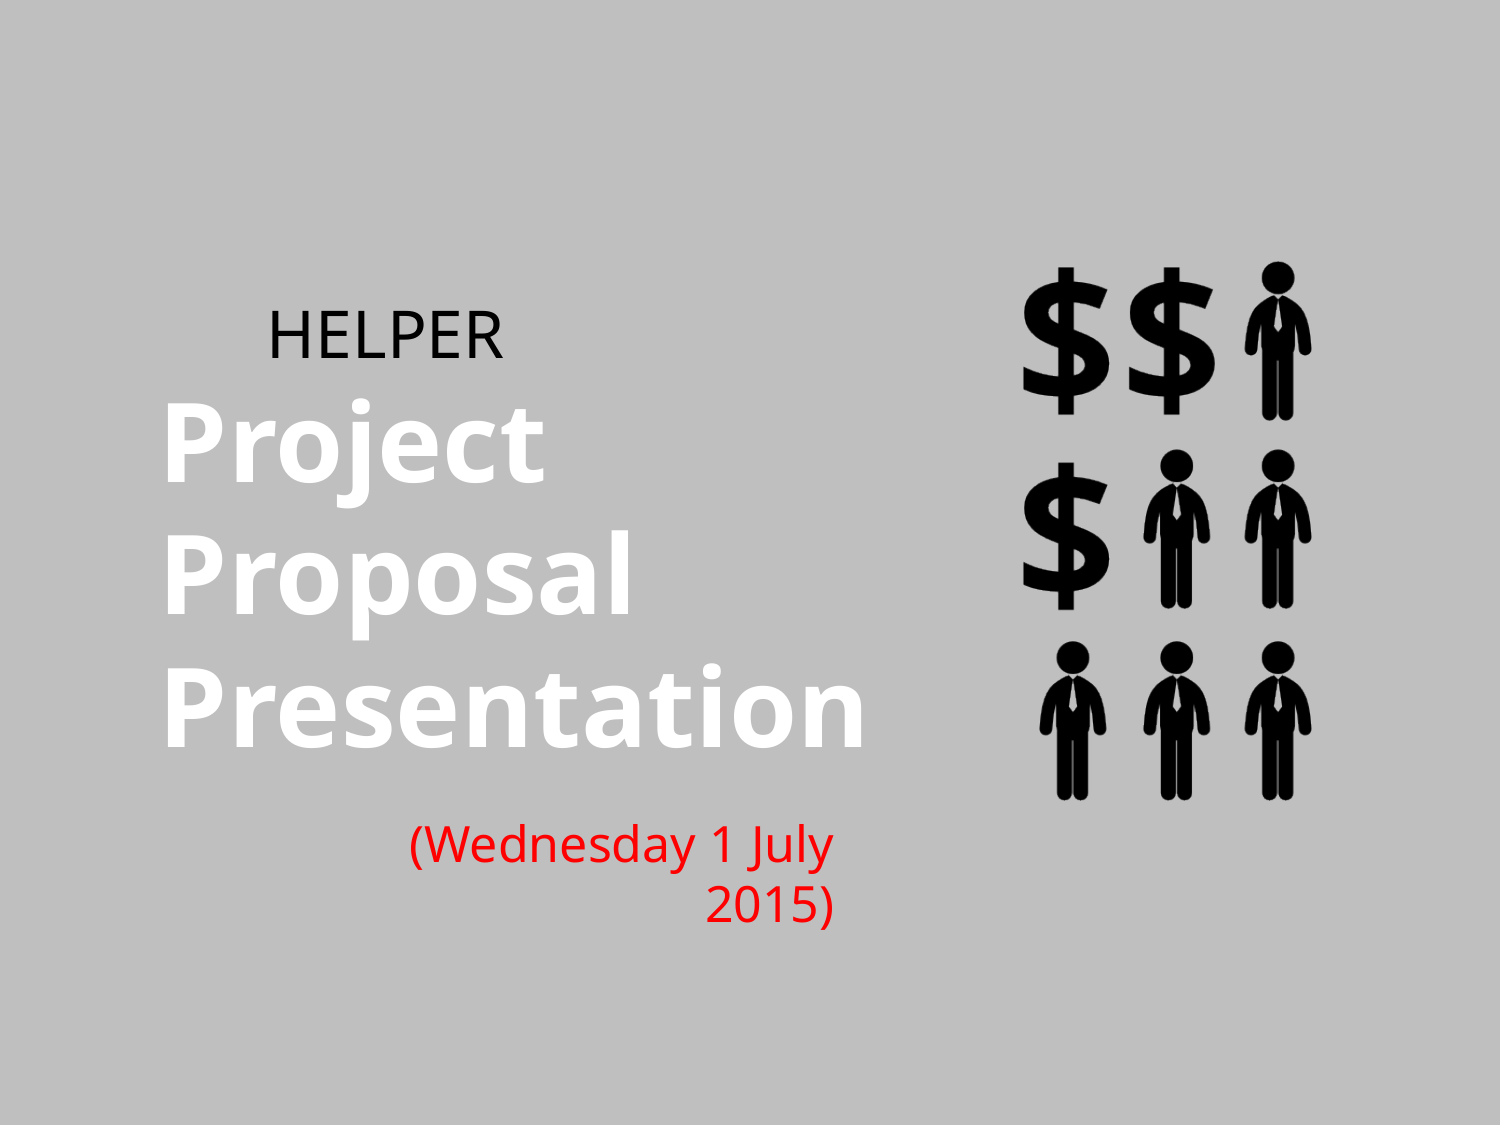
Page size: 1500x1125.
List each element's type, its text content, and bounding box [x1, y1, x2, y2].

text_box (Wednesday 1 July 2015) [348, 806, 846, 869]
picture [891, 255, 1444, 808]
title HELPER Project Proposal Presentation [143, 284, 886, 779]
